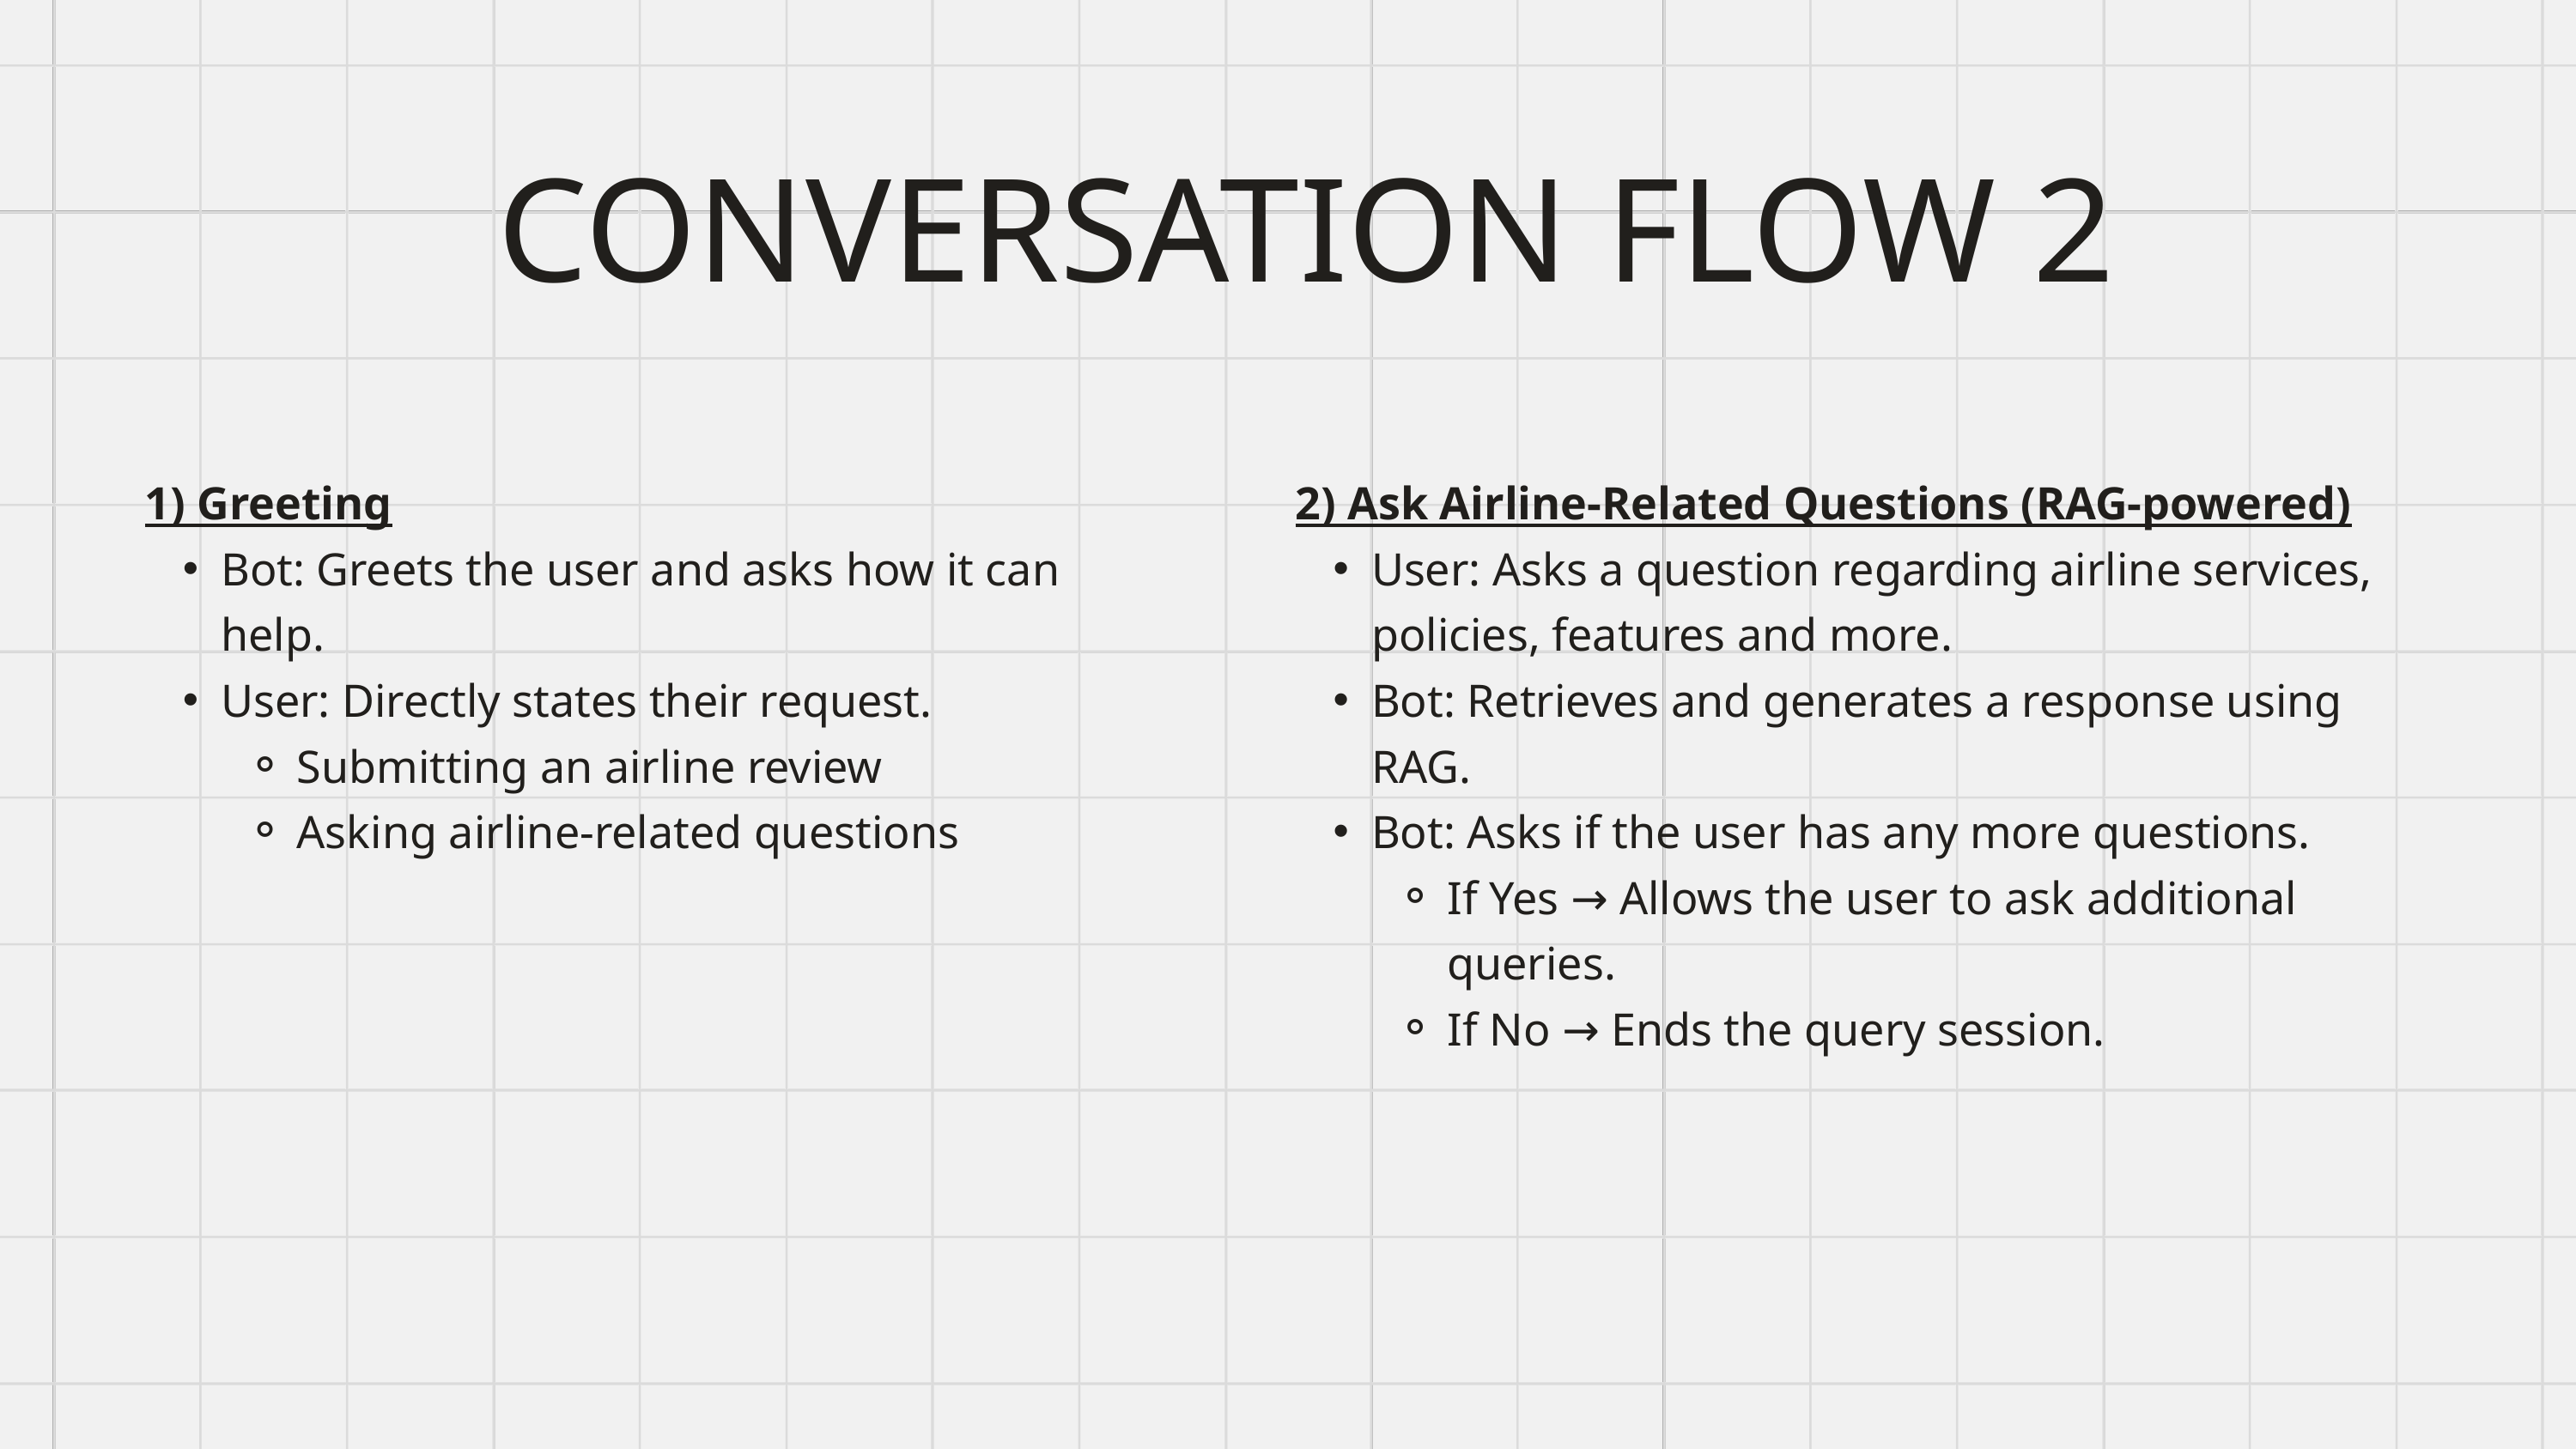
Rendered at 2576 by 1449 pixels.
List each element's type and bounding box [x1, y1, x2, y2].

text_box [0, 0, 2576, 1449]
